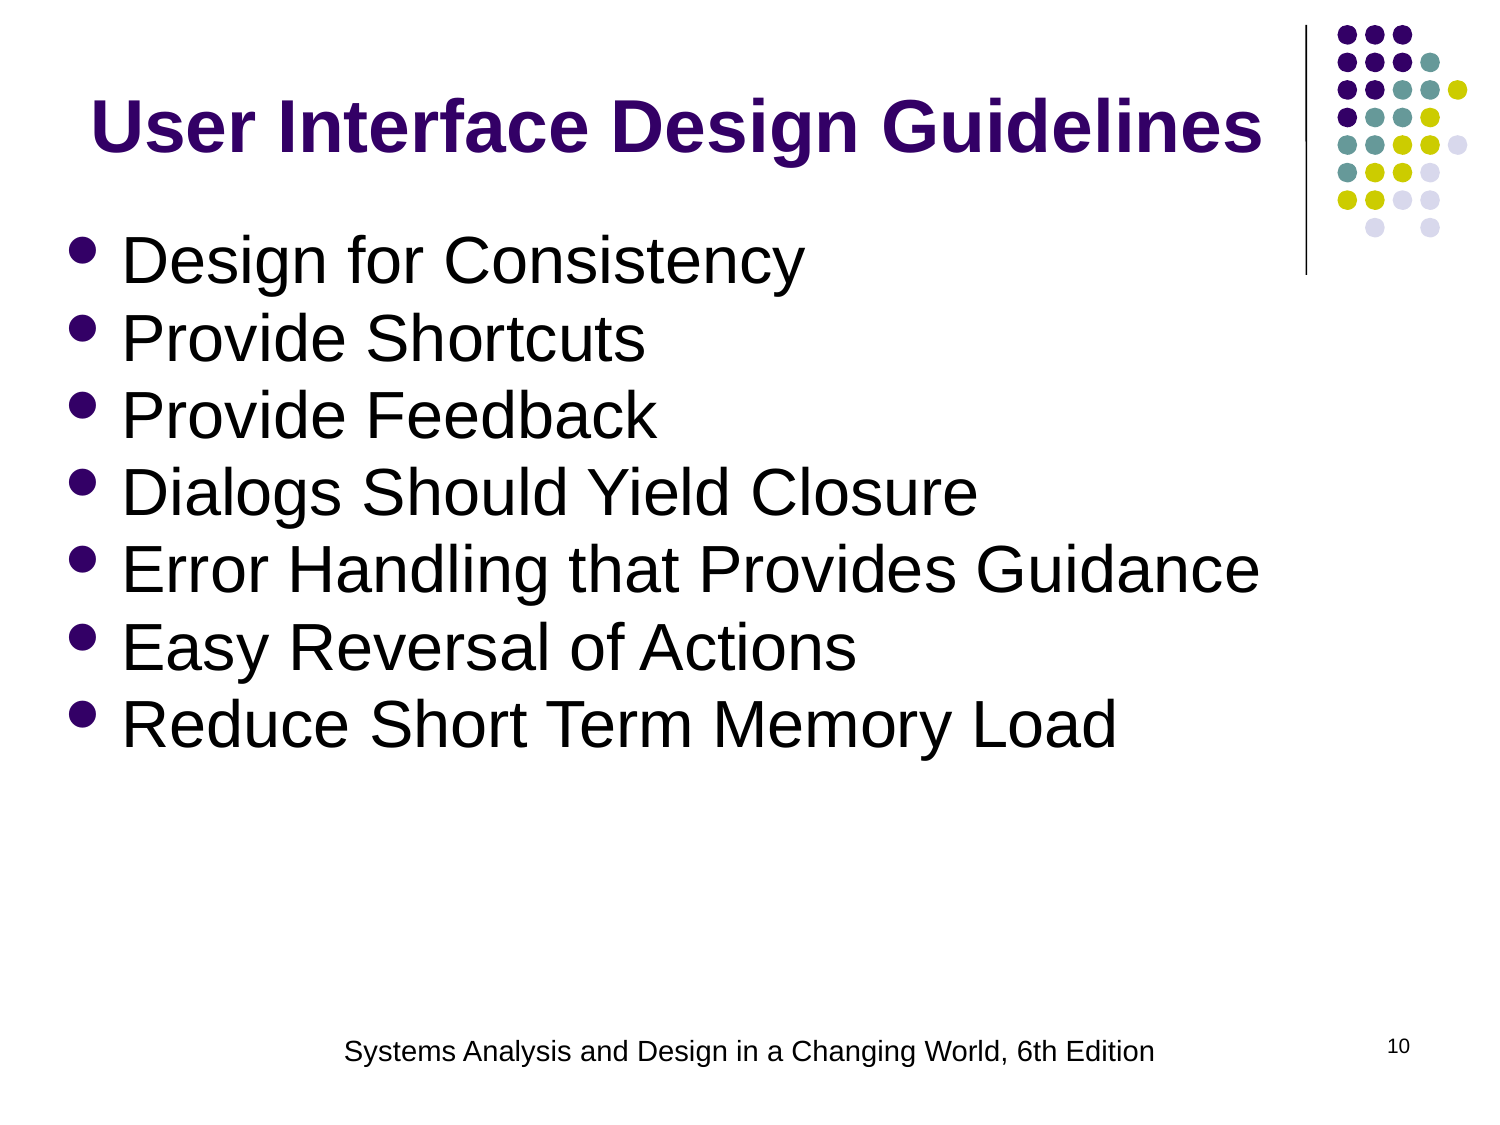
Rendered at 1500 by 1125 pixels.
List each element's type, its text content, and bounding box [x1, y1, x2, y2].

slide_number 10 [1237, 1025, 1425, 1100]
footer Systems Analysis and Design in a Changing World, 6th Edition [300, 1025, 1200, 1100]
list Design for Consistency Provide Shortcuts Provide Feedback Dialogs Should Yield Closure Error Handling that Provides Guidance Easy Reversal of Actions Reduce Short Term Memory Load [49, 224, 1401, 938]
title User Interface Design Guidelines [74, 19, 1413, 176]
